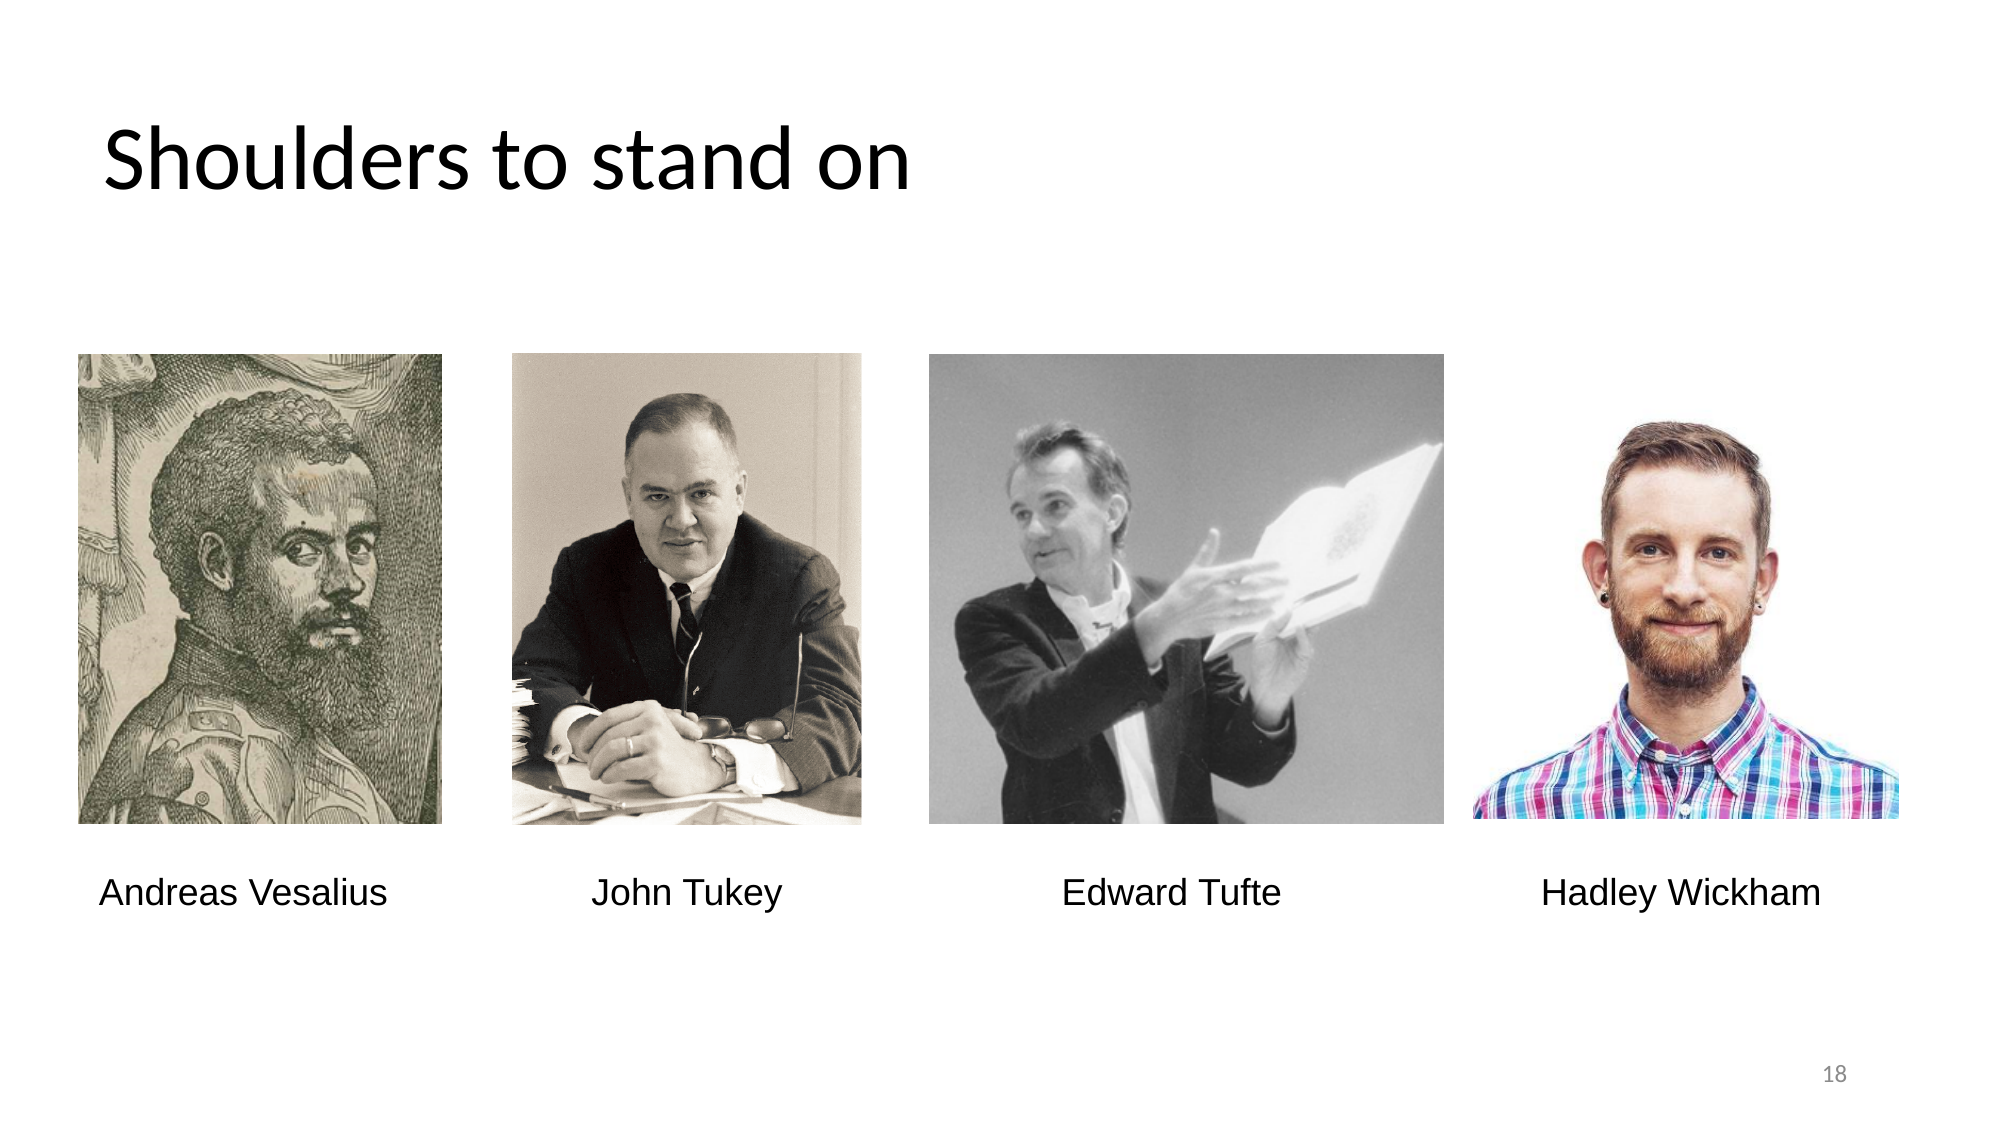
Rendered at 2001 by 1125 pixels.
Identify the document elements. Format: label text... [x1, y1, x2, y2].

picture [78, 354, 442, 824]
picture [512, 353, 862, 825]
text_box Hadley Wickham [1473, 860, 1890, 921]
title Shoulders to stand on [88, 114, 1589, 206]
picture [1473, 393, 1899, 819]
slide_number 18 [1412, 1042, 1863, 1103]
text_box Andreas Vesalius [79, 860, 408, 921]
text_box John Tukey [535, 860, 838, 921]
text_box Edward Tufte [1017, 860, 1327, 921]
picture [929, 354, 1444, 824]
